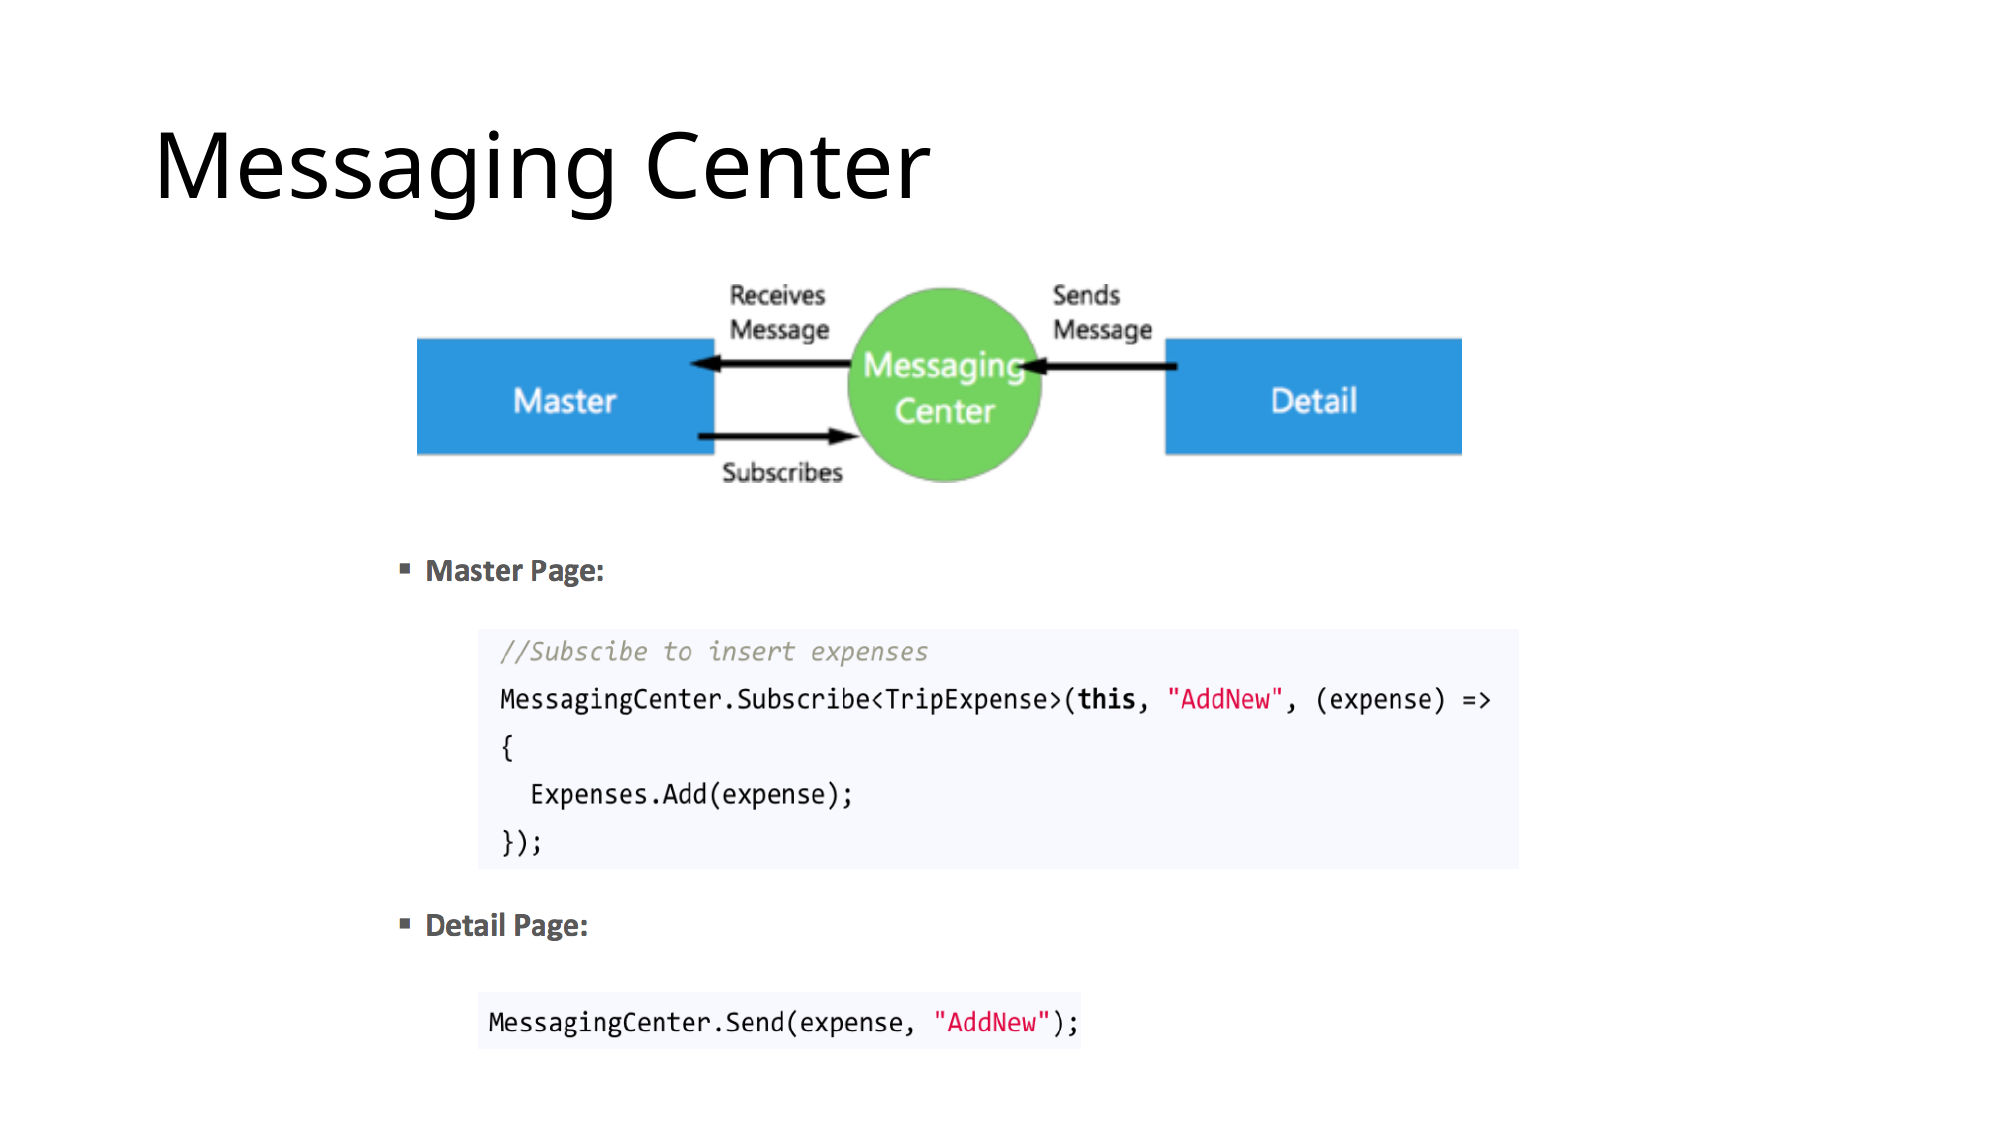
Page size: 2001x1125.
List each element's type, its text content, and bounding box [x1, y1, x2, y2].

title Messaging Center [137, 59, 1863, 278]
picture [320, 250, 1583, 1093]
